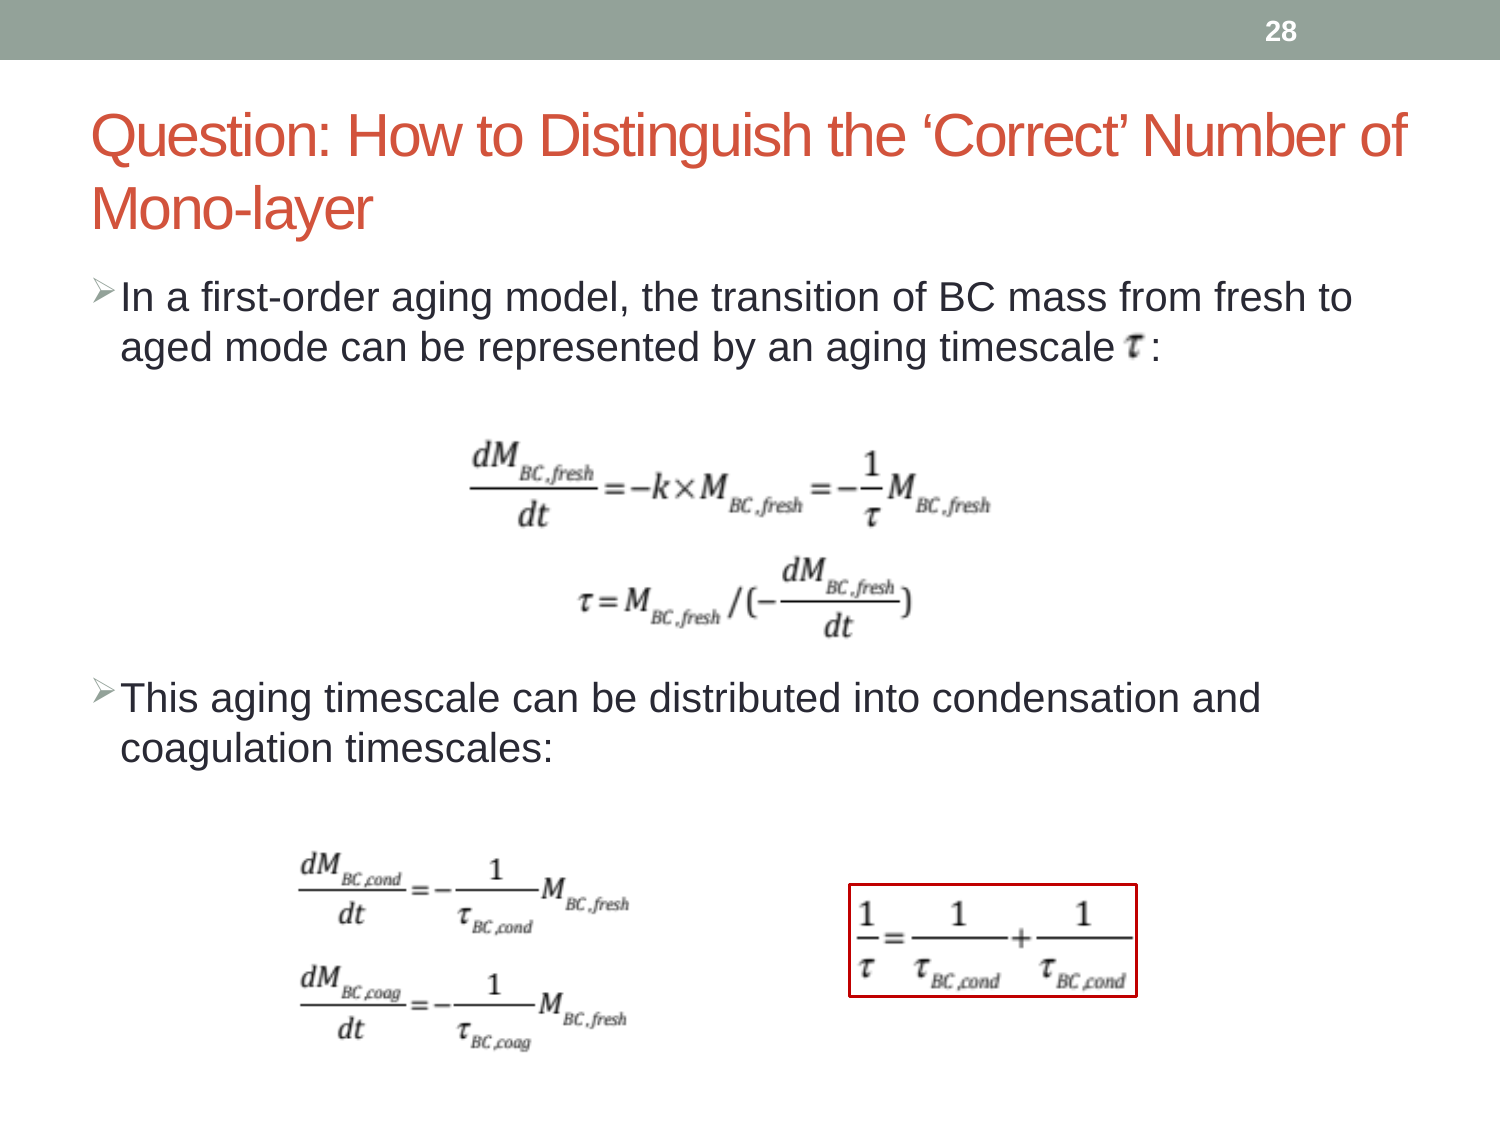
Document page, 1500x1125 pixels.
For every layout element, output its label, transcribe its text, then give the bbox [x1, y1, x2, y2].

picture [466, 426, 994, 532]
title Question: How to Distinguish the ‘Correct’ Number of Mono-layer [75, 87, 1425, 250]
picture [1118, 328, 1151, 364]
picture [573, 543, 916, 642]
picture [295, 952, 630, 1056]
list In a first-order aging model, the transition of BC mass from fresh to aged mode can be represented by an aging timescale : This aging timescale can be distributed into condensation and coagulation timescales: [75, 262, 1425, 1063]
slide_number 28 [1250, 3, 1425, 57]
picture [295, 838, 630, 941]
picture [850, 885, 1136, 996]
